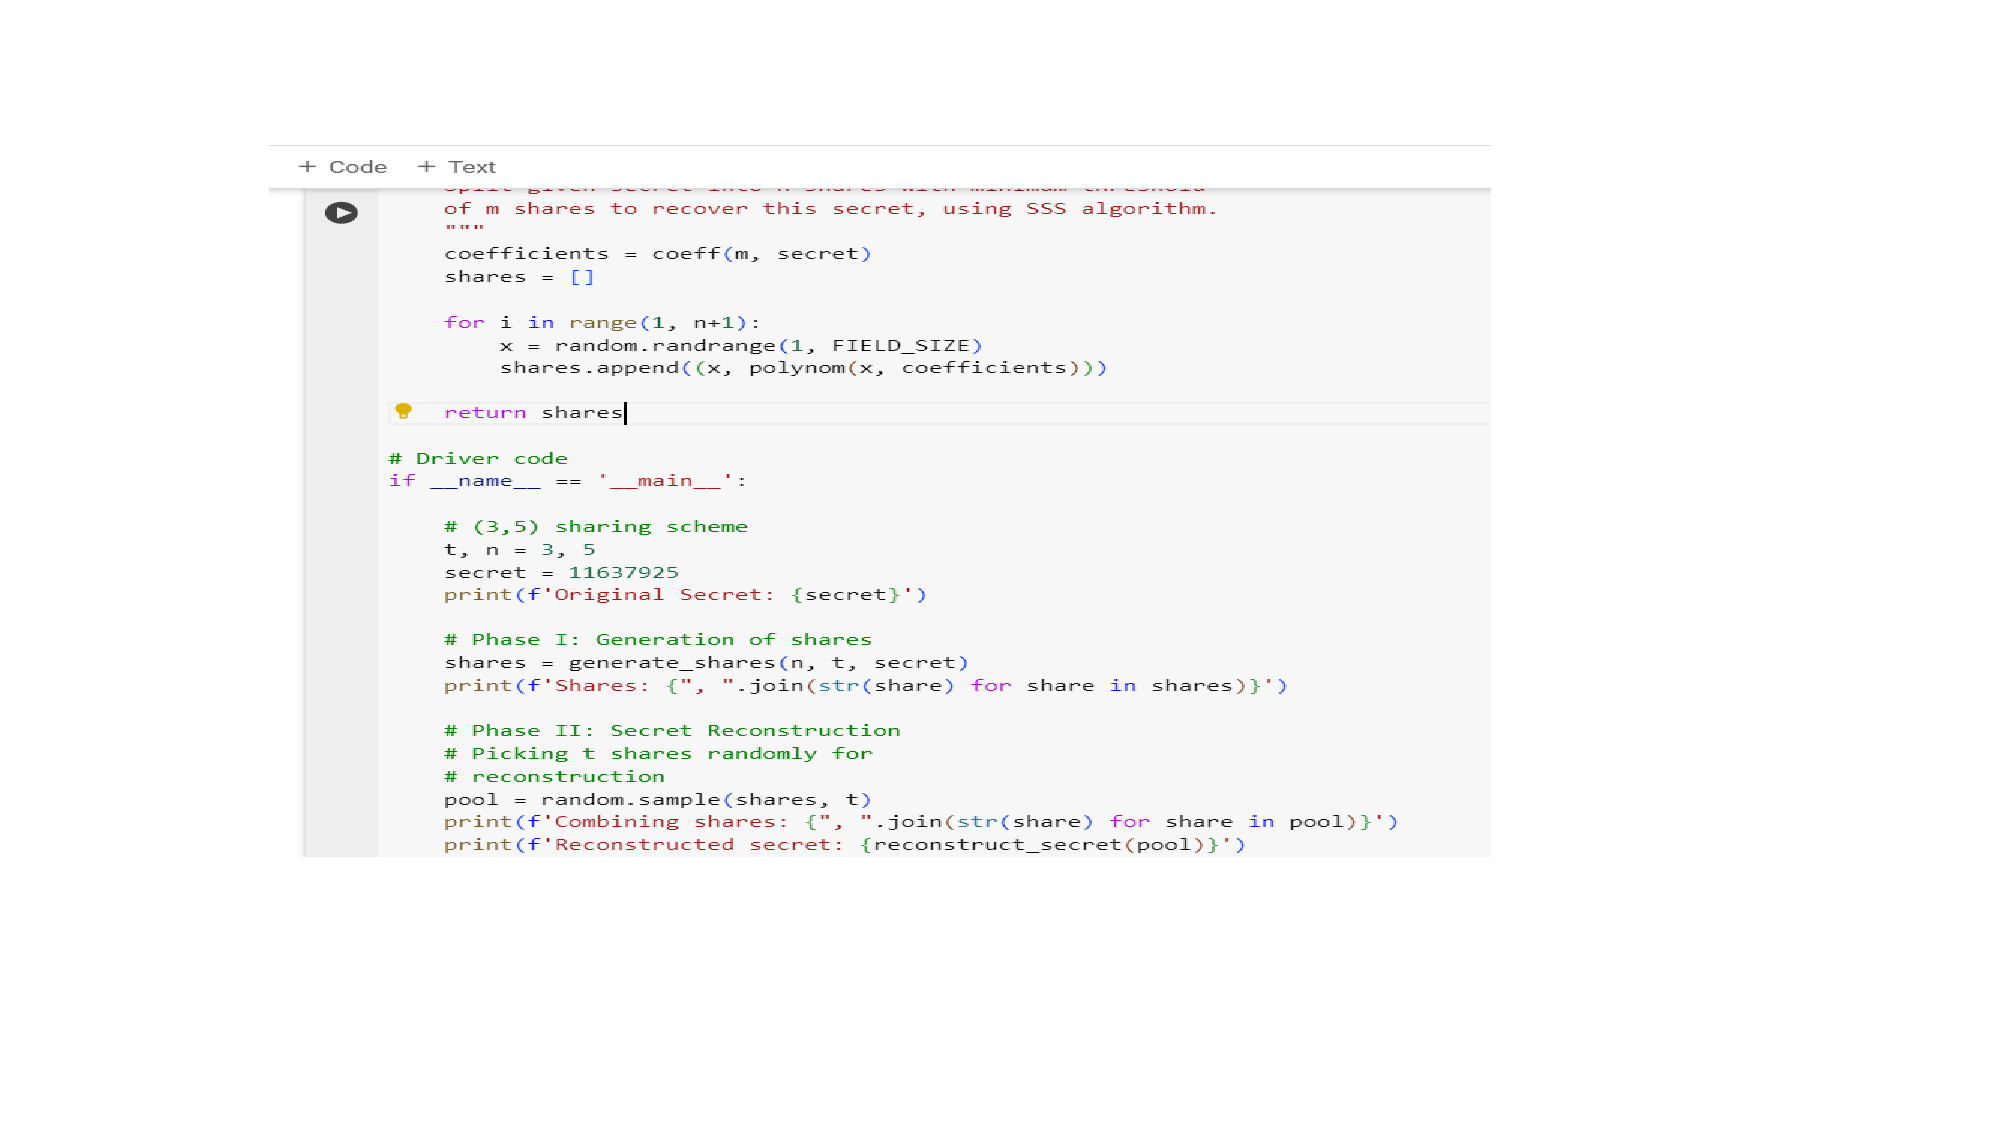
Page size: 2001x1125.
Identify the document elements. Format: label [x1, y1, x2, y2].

list [268, 141, 1491, 857]
